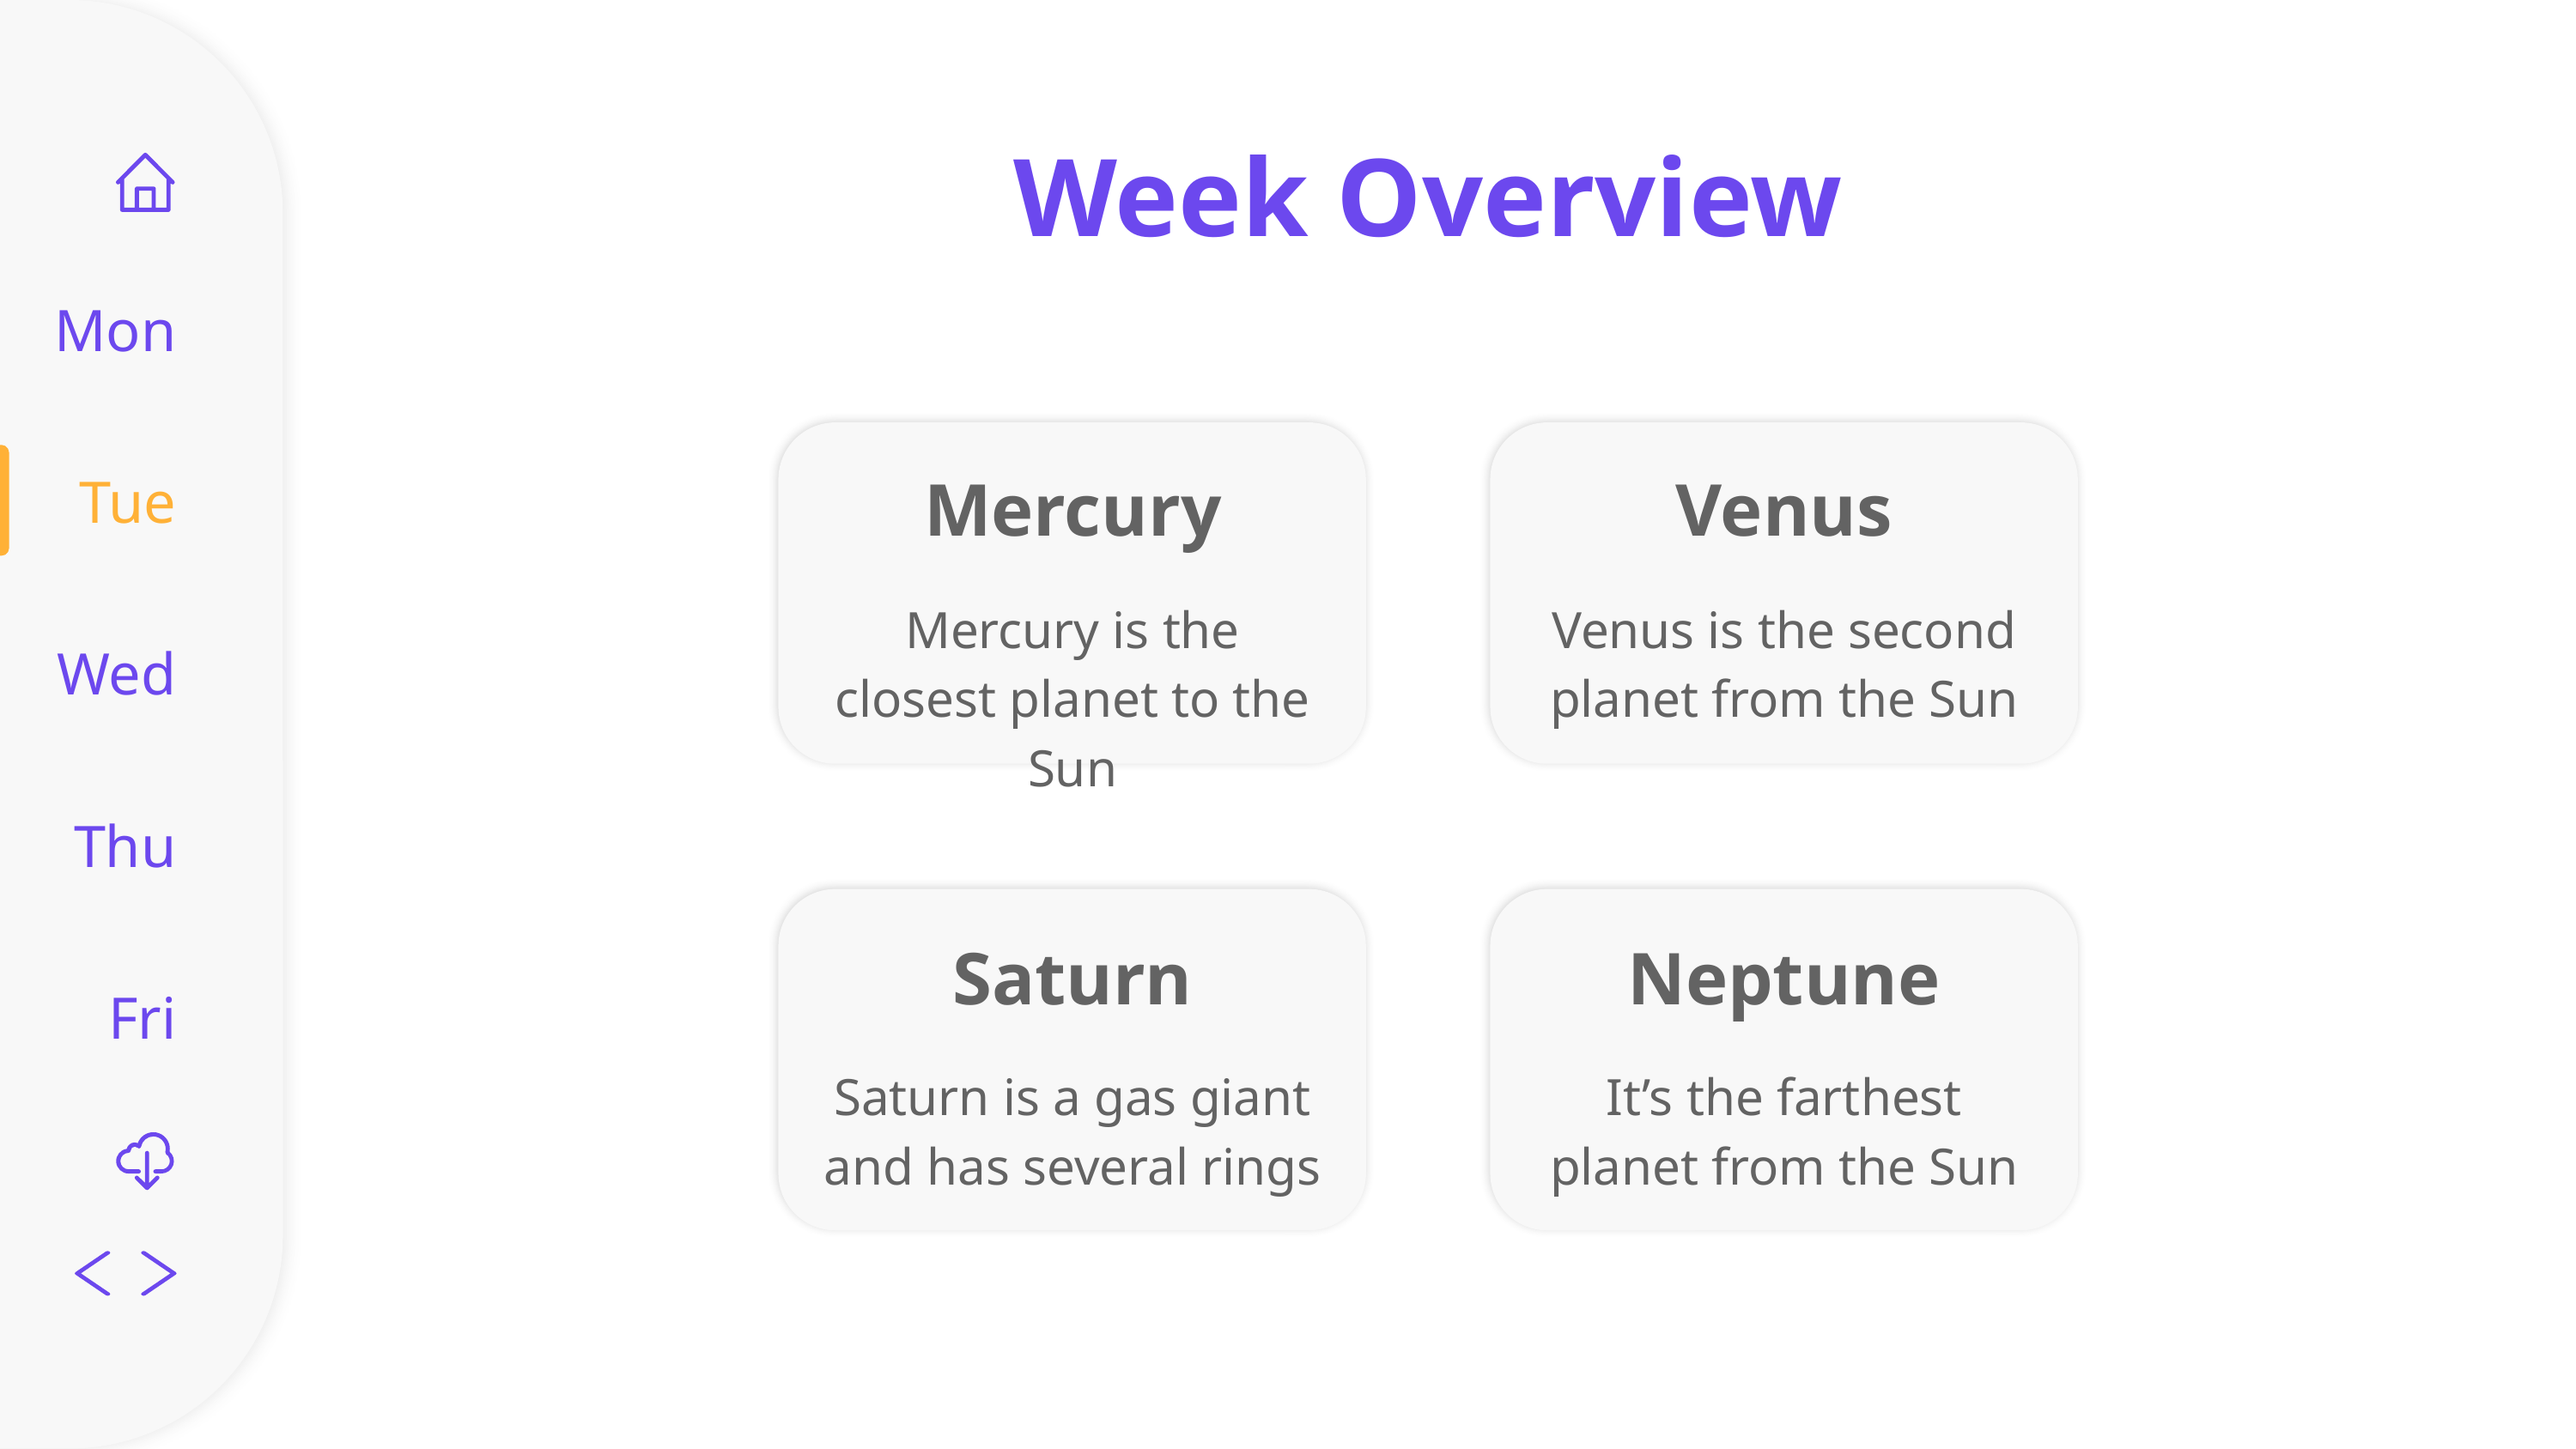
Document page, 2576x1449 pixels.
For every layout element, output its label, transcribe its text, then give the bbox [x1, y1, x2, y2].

subtitle Saturn [796, 906, 1349, 1018]
text_box [115, 152, 175, 212]
text_box Mon [0, 273, 203, 385]
subtitle Mercury is the closest planet to the Sun [796, 563, 1350, 725]
text_box Wed [27, 616, 203, 728]
text_box Thu [27, 788, 203, 900]
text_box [115, 1131, 176, 1191]
text_box [113, 1129, 177, 1132]
subtitle Neptune [1507, 906, 2061, 1018]
text_box Tue [27, 445, 203, 556]
subtitle Venus [1507, 439, 2061, 550]
subtitle Venus is the second planet from the Sun [1507, 563, 2061, 725]
text_box [141, 1251, 177, 1296]
text_box Fri [27, 960, 203, 1071]
text_box [75, 1251, 111, 1296]
subtitle Saturn is a gas giant and has several rings [796, 1030, 1350, 1192]
title Week Overview [483, 103, 2374, 265]
subtitle Mercury [796, 439, 1350, 550]
subtitle It’s the farthest planet from the Sun [1507, 1030, 2061, 1192]
text_box [0, 445, 9, 556]
